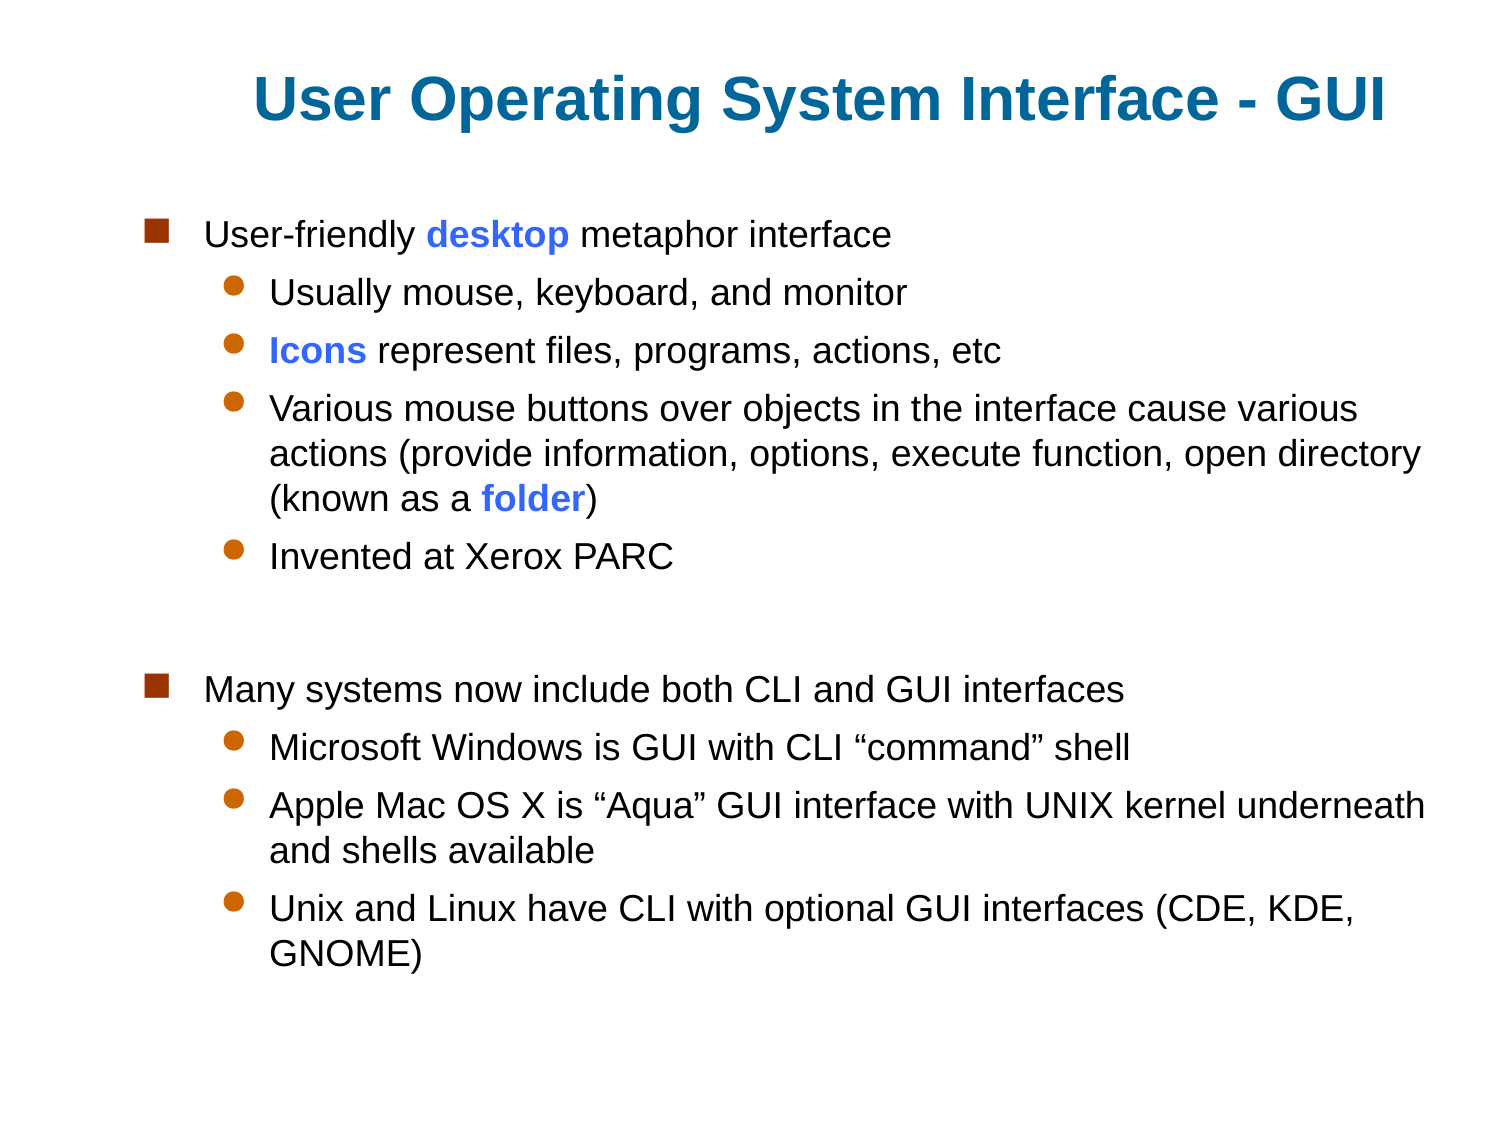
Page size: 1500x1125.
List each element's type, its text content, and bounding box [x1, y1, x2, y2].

title User Operating System Interface - GUI [145, 45, 1496, 141]
list User-friendly desktop metaphor interface Usually mouse, keyboard, and monitor Icons represent files, programs, actions, etc Various mouse buttons over objects in the interface cause various actions (provide information, options, execute function, open directory (known as a folder) Invented at Xerox PARC Many systems now include both CLI and GUI interfaces Microsoft Windows is GUI with CLI “command” shell Apple Mac OS X is “Aqua” GUI interface with UNIX kernel underneath and shells available Unix and Linux have CLI with optional GUI interfaces (CDE, KDE, GNOME) [132, 202, 1483, 946]
